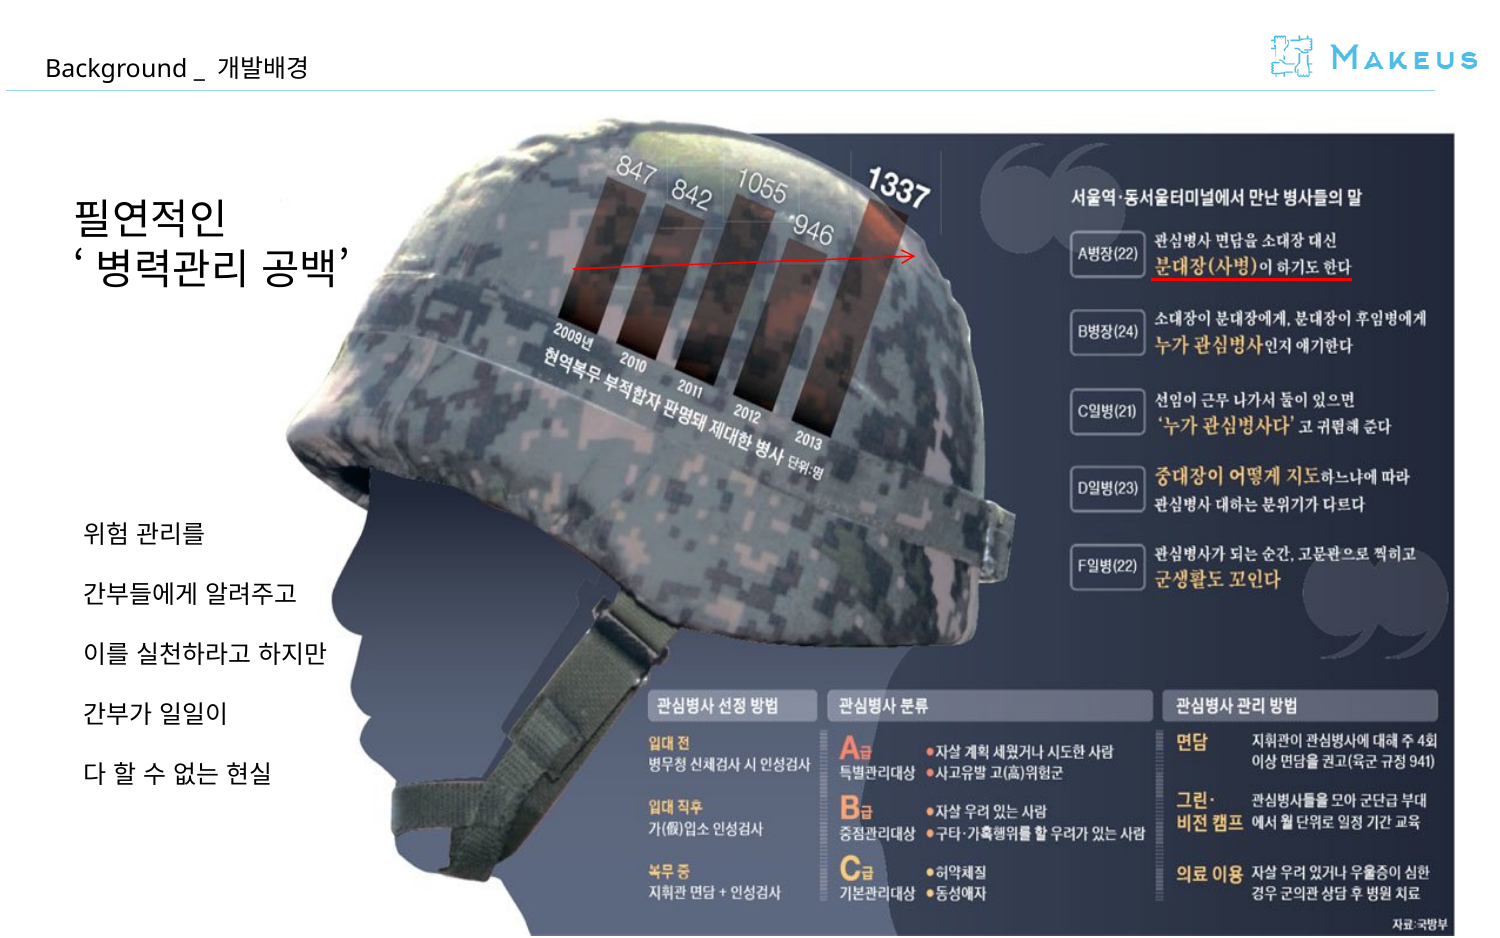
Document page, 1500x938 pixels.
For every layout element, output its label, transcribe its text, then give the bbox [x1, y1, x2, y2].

text_box 위험 관리를 간부들에게 알려주고 이를 실천하라고 하지만 간부가 일일이 다 할 수 없는 현실 [68, 481, 275, 796]
picture [280, 2, 1500, 937]
text_box Background _ 개발배경 [30, 45, 349, 90]
text_box 필연적인 ‘병력관리 공백’ [59, 185, 275, 300]
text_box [572, 255, 916, 270]
